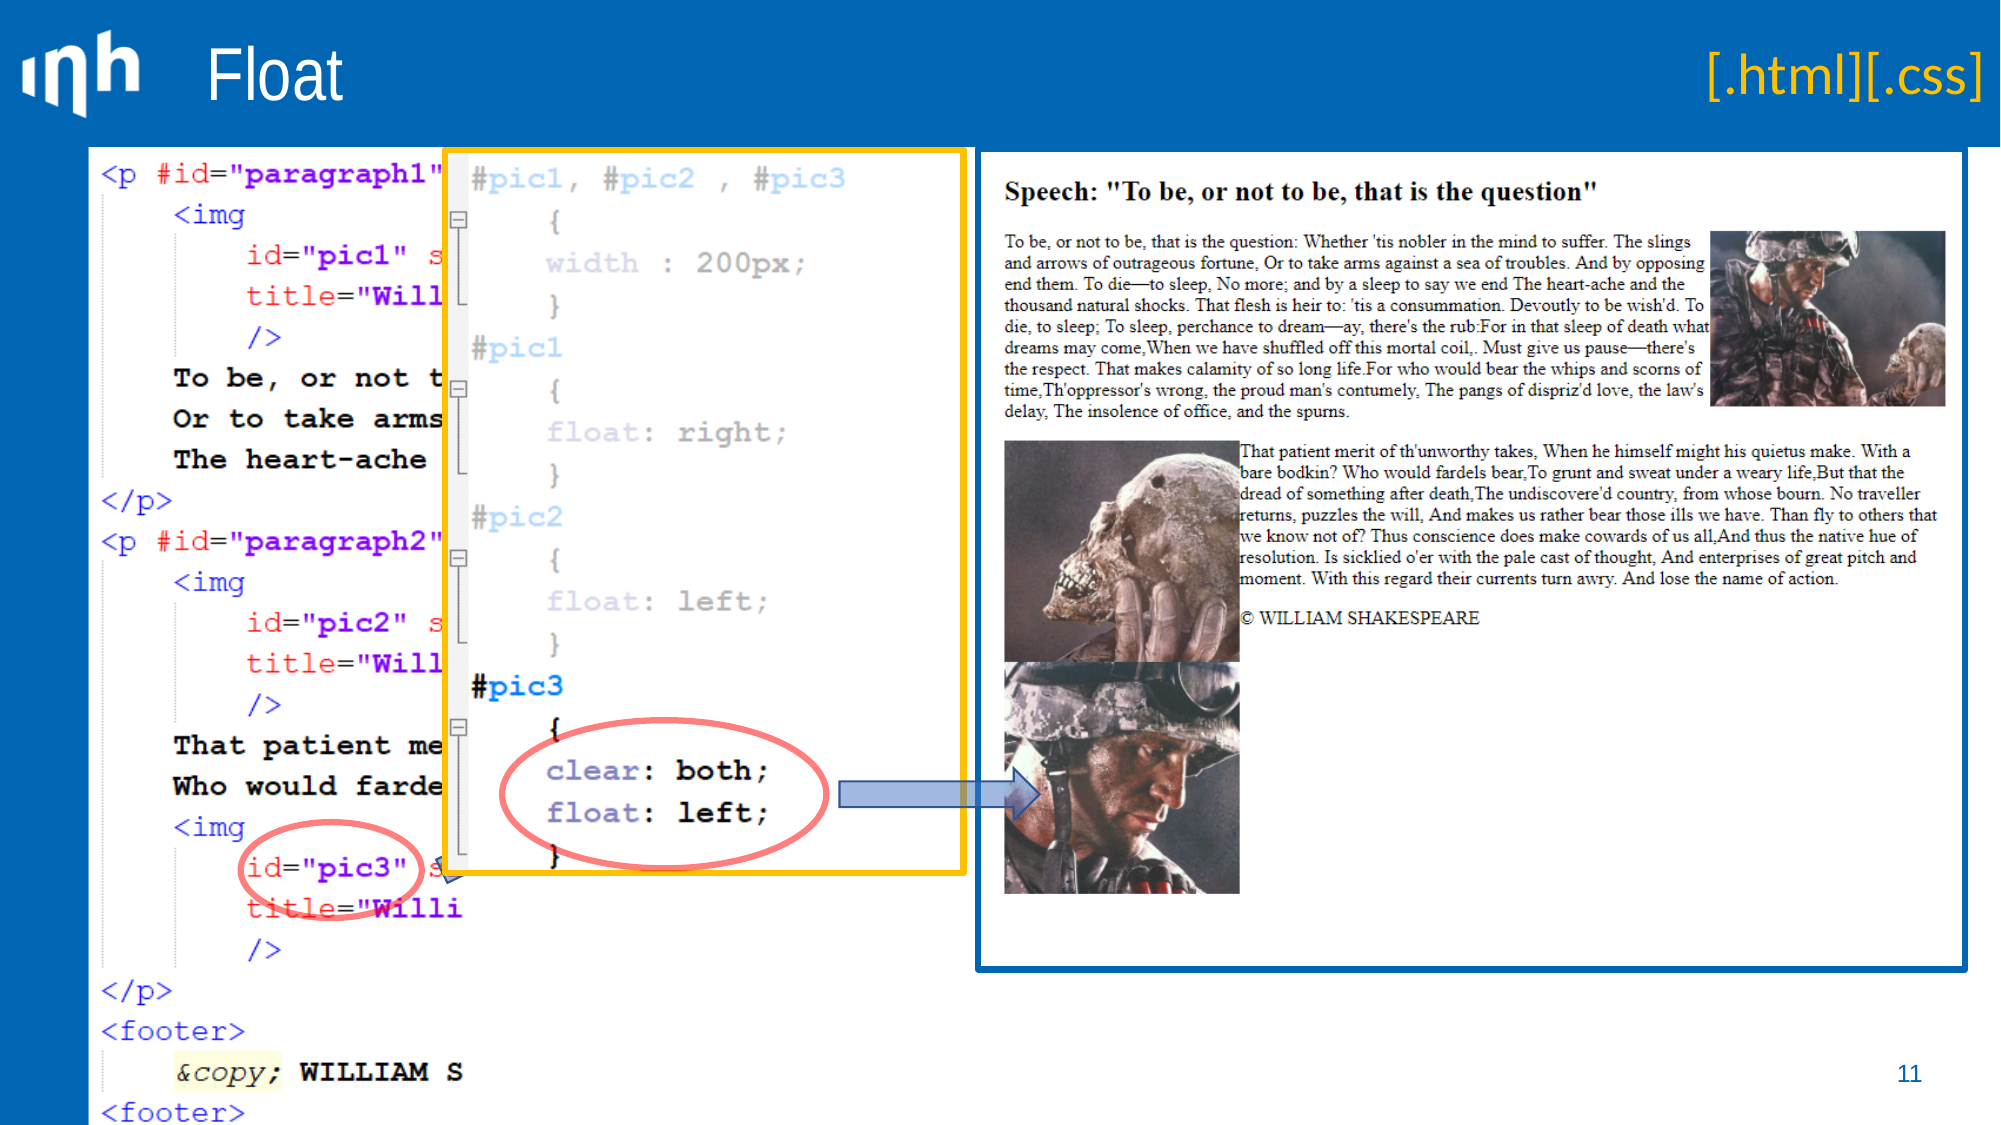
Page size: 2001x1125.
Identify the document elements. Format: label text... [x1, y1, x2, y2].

text_box Float [191, 18, 1691, 125]
picture [0, 0, 2001, 1125]
text_box 11 [1782, 1042, 1938, 1103]
text_box [.html][.css] [1494, 28, 2000, 114]
text_box [961, 780, 981, 809]
